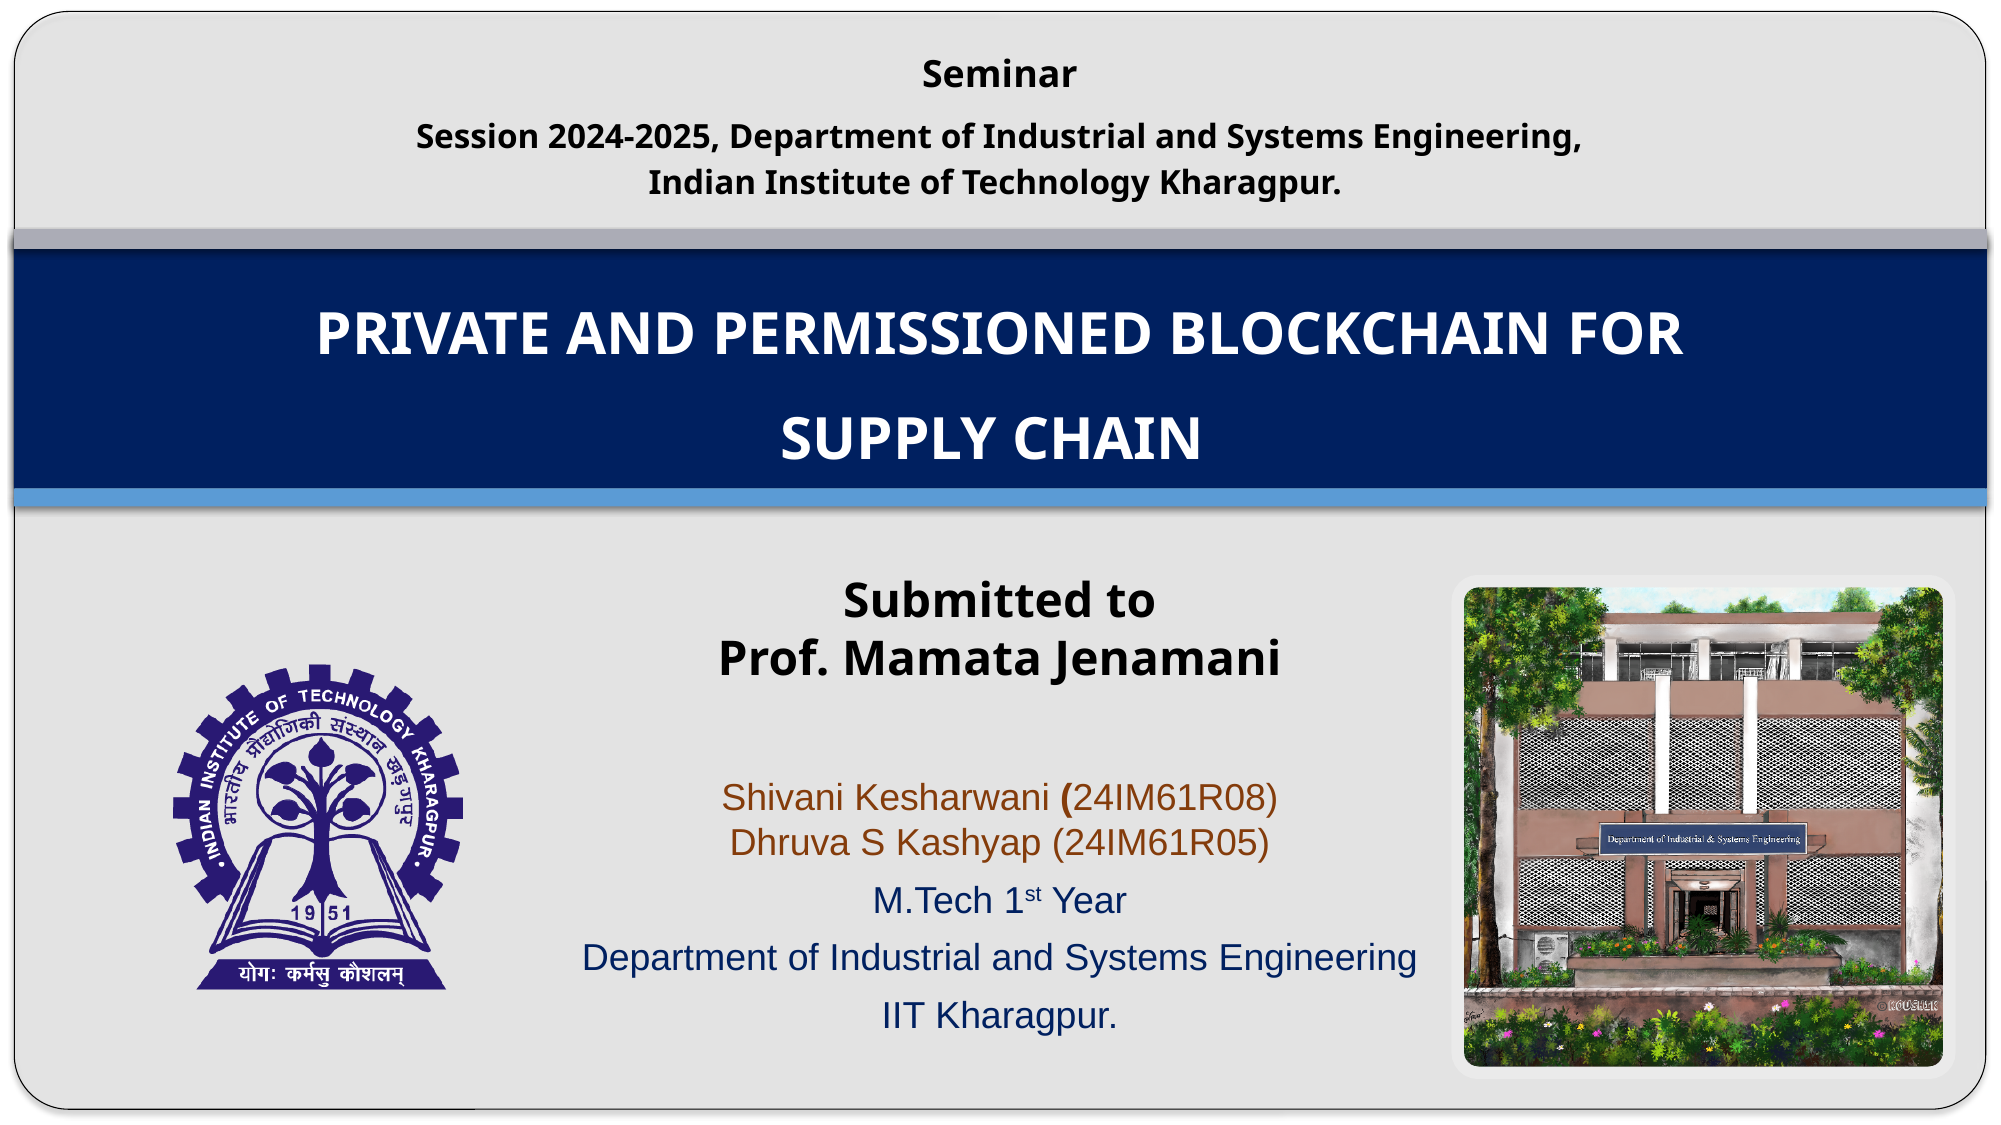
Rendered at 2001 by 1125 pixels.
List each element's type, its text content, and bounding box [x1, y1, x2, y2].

subtitle Submitted to Prof. Mamata Jenamani [557, 562, 1443, 693]
text_box Shivani Kesharwani (24IM61R08) Dhruva S Kashyap (24IM61R05) M.Tech 1st Year Department of Industrial and Systems Engineering IIT Kharagpur. [545, 765, 1451, 1043]
title PRIVATE AND PERMISSIONED BLOCKCHAIN FOR SUPPLY CHAIN [189, 254, 1811, 487]
picture [95, 604, 540, 1050]
text_box Seminar Session 2024-2025, Department of Industrial and Systems Engineering, Indian Institute of Technology Kharagpur. [267, 20, 1733, 209]
picture [1457, 580, 1950, 1074]
